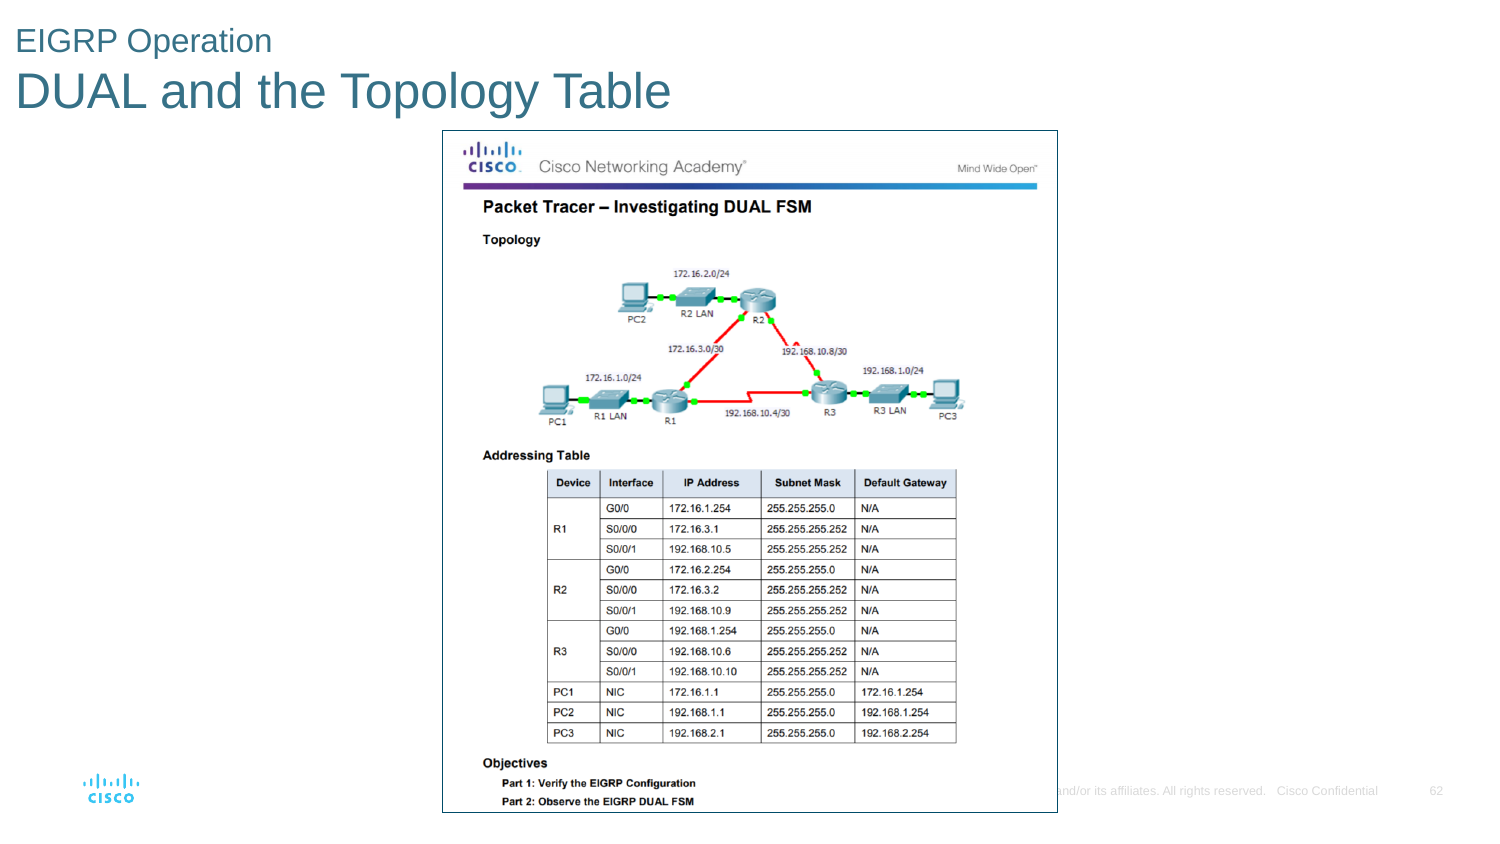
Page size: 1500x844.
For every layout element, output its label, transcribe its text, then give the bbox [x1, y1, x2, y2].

title EIGRP Operation DUAL and the Topology Table [0, 6, 1500, 131]
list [442, 130, 1058, 813]
